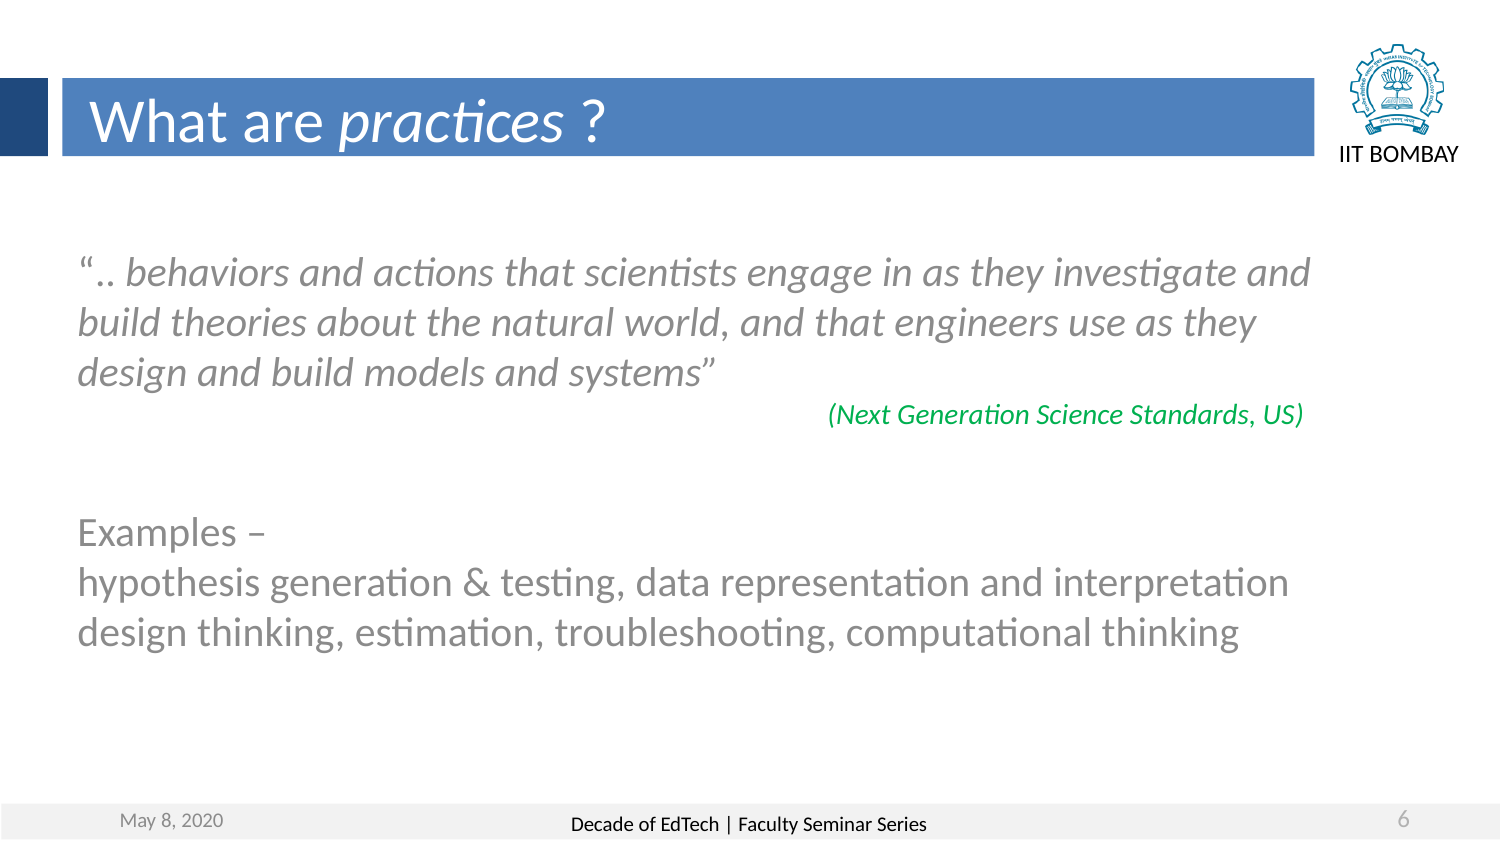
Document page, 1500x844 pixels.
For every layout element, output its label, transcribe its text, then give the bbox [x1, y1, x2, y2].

list What are practices ? [75, 78, 1332, 156]
picture [1374, 126, 1420, 135]
slide_number 6 [1332, 799, 1425, 835]
list “.. behaviors and actions that scientists engage in as they investigate and build theories about the natural world, and that engineers use as they design and build models and systems” (Next Generation Science Standards, US) Examples – hypothesis generation & testing, data representation and interpretation design thinking, estimation, troubleshooting, computational thinking [62, 178, 1332, 722]
picture [1350, 44, 1444, 135]
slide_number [104, 799, 443, 838]
